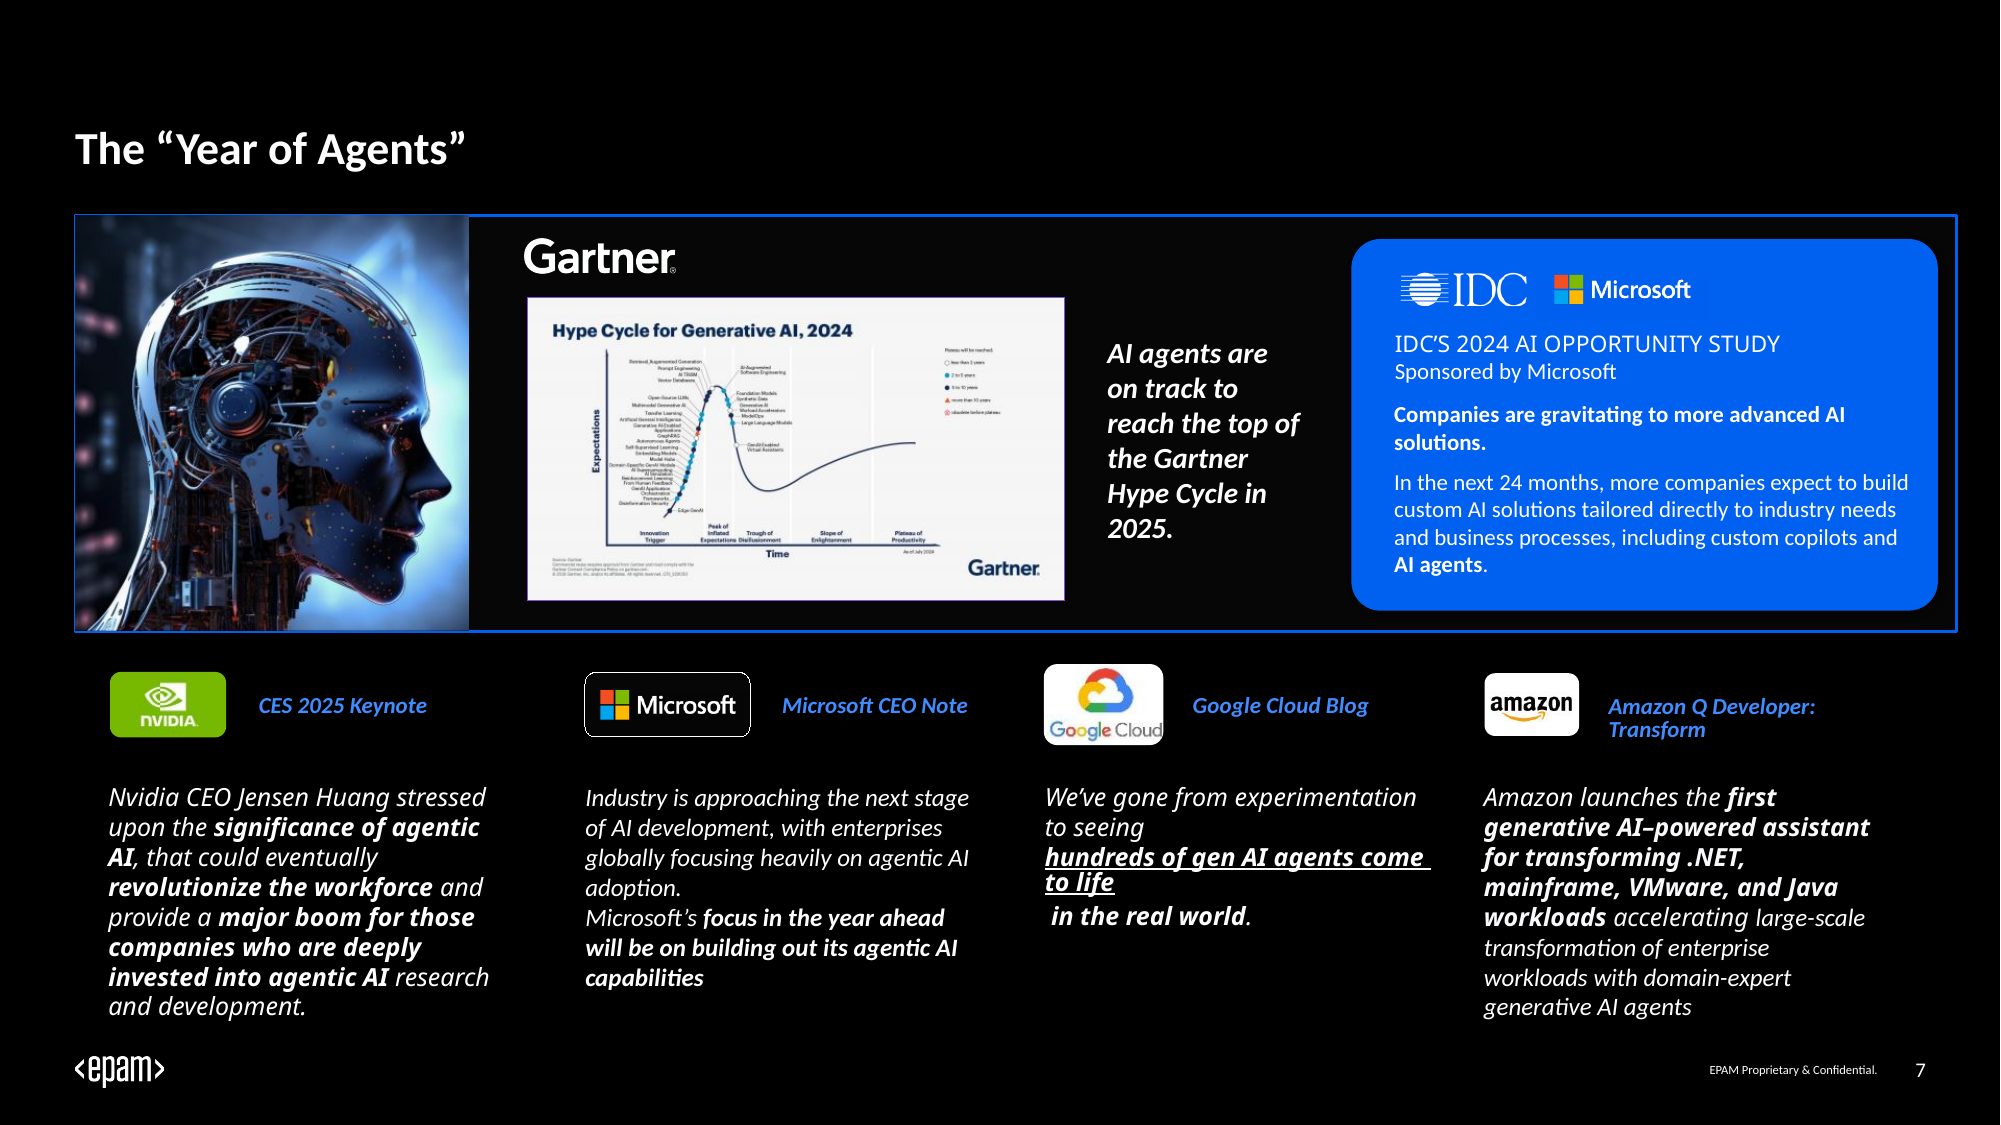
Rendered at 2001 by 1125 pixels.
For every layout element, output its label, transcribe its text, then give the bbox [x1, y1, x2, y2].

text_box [1484, 673, 1580, 736]
text_box IDC’S 2024 AI OPPORTUNITY STUDY Sponsored by Microsoft [1380, 321, 1911, 392]
text_box Amazon launches the first generative AI–powered assistant for transforming .NET, mainframe, VMware, and Java workloads accelerating large-scale transformation of enterprise workloads with domain-expert generative AI agents [1469, 773, 1889, 1029]
picture [75, 1056, 164, 1088]
picture [1399, 271, 1529, 307]
text_box We’ve gone from experimentation to seeing hundreds of gen AI agents come to life in the real world. [1030, 774, 1450, 913]
text_box CES 2025 Keynote [244, 683, 474, 726]
text_box AI agents are on track to reach the top of the Gartner Hype Cycle in 2025. [1092, 327, 1319, 552]
picture [1535, 257, 1709, 321]
text_box [75, 215, 1957, 632]
title The “Year of Agents” [75, 118, 1925, 194]
text_box Companies are gravitating to more advanced AI solutions. In the next 24 months, more companies expect to build custom AI solutions tailored directly to industry needs and business processes, including custom copilots and AI agents. [1379, 392, 1926, 585]
text_box Amazon Q Developer: Transform [1593, 684, 1838, 727]
text_box Nvidia CEO Jensen Huang stressed upon the significance of agentic AI, that could eventually revolutionize the workforce and provide a major boom for those companies who are deeply invested into agentic AI research and development. [93, 773, 514, 1029]
picture [1043, 663, 1164, 746]
picture [527, 297, 1065, 601]
text_box [1351, 238, 1938, 611]
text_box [581, 672, 754, 737]
text_box Google Cloud Blog [1177, 683, 1399, 726]
picture [524, 238, 676, 274]
picture [74, 215, 469, 631]
text_box Industry is approaching the next stage of AI development, with enterprises globally focusing heavily on agentic AI adoption. Microsoft’s focus in the year ahead will be on building out its agentic AI capabilities [570, 774, 991, 999]
picture [109, 671, 227, 738]
text_box Microsoft CEO Note [767, 683, 993, 726]
